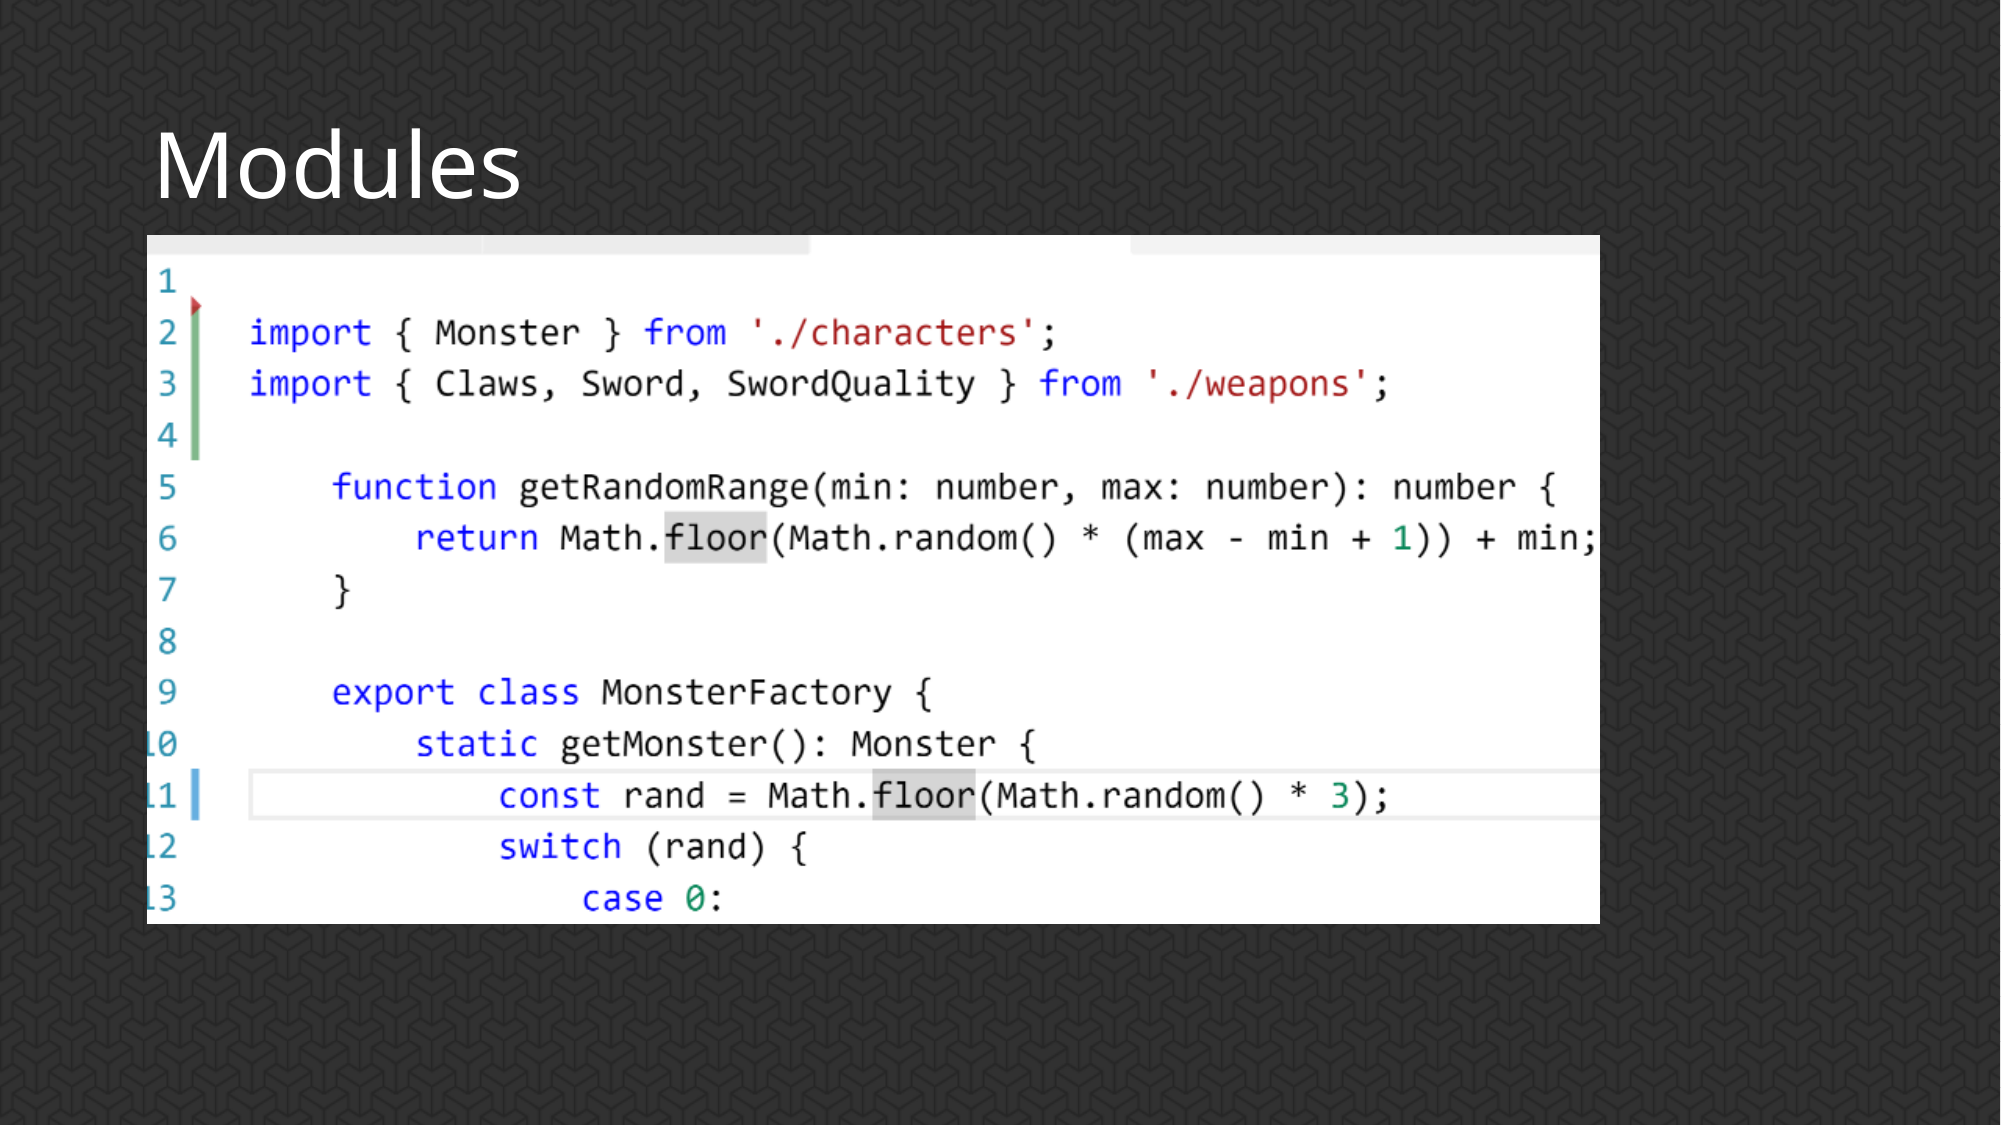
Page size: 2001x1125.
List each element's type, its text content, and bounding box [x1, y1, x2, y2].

picture [0, 0, 2001, 1125]
title Modules [137, 59, 1863, 278]
